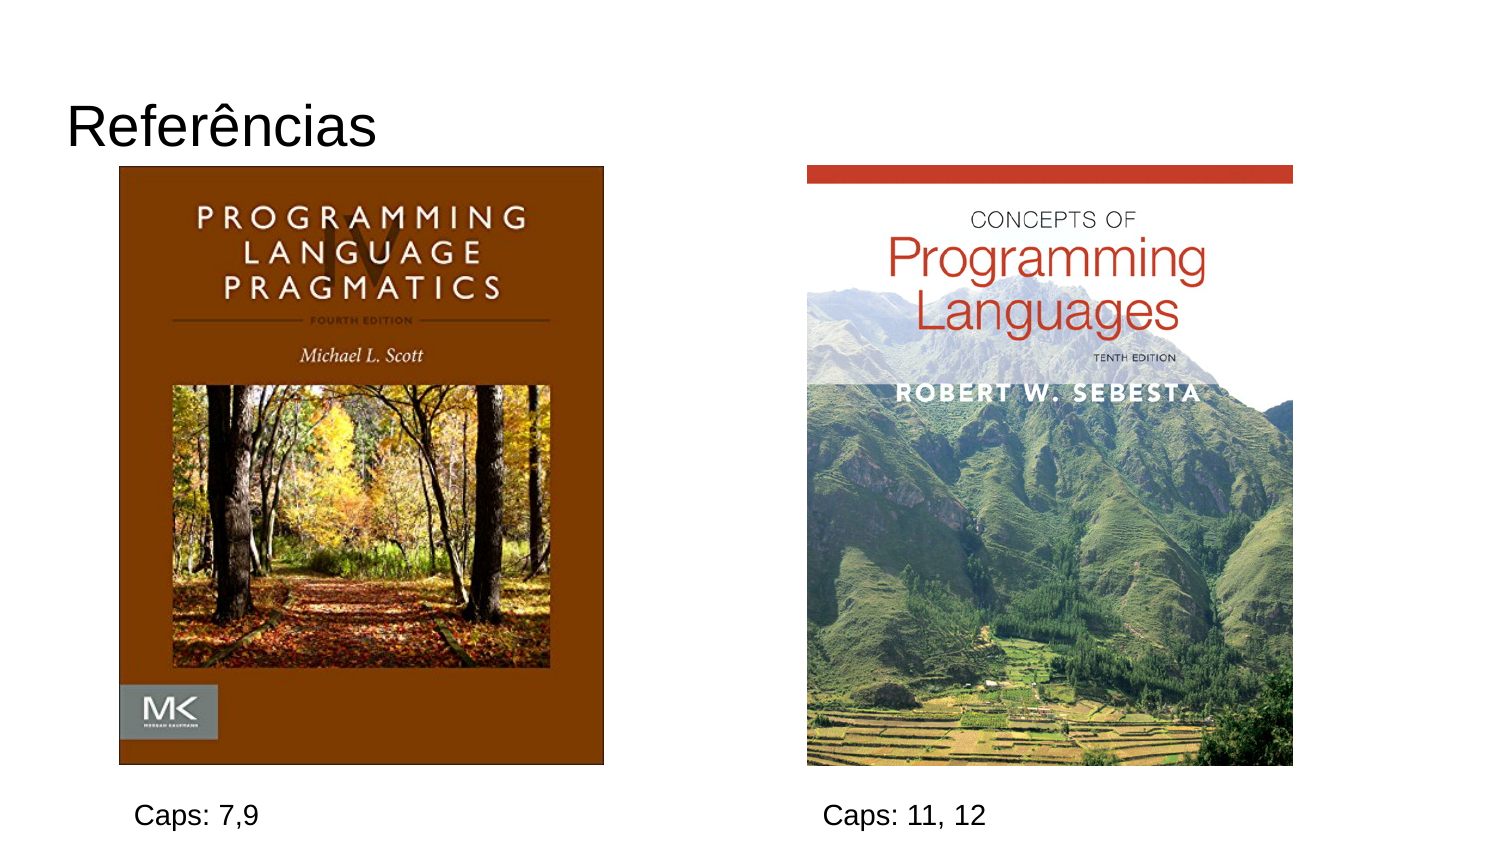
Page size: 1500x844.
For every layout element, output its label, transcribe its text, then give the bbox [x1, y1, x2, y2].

text_box Caps: 7,9 [118, 781, 604, 818]
title Referências [51, 72, 1449, 167]
text_box Caps: 11, 12 [807, 781, 1293, 818]
picture [118, 166, 605, 765]
picture [807, 165, 1293, 766]
